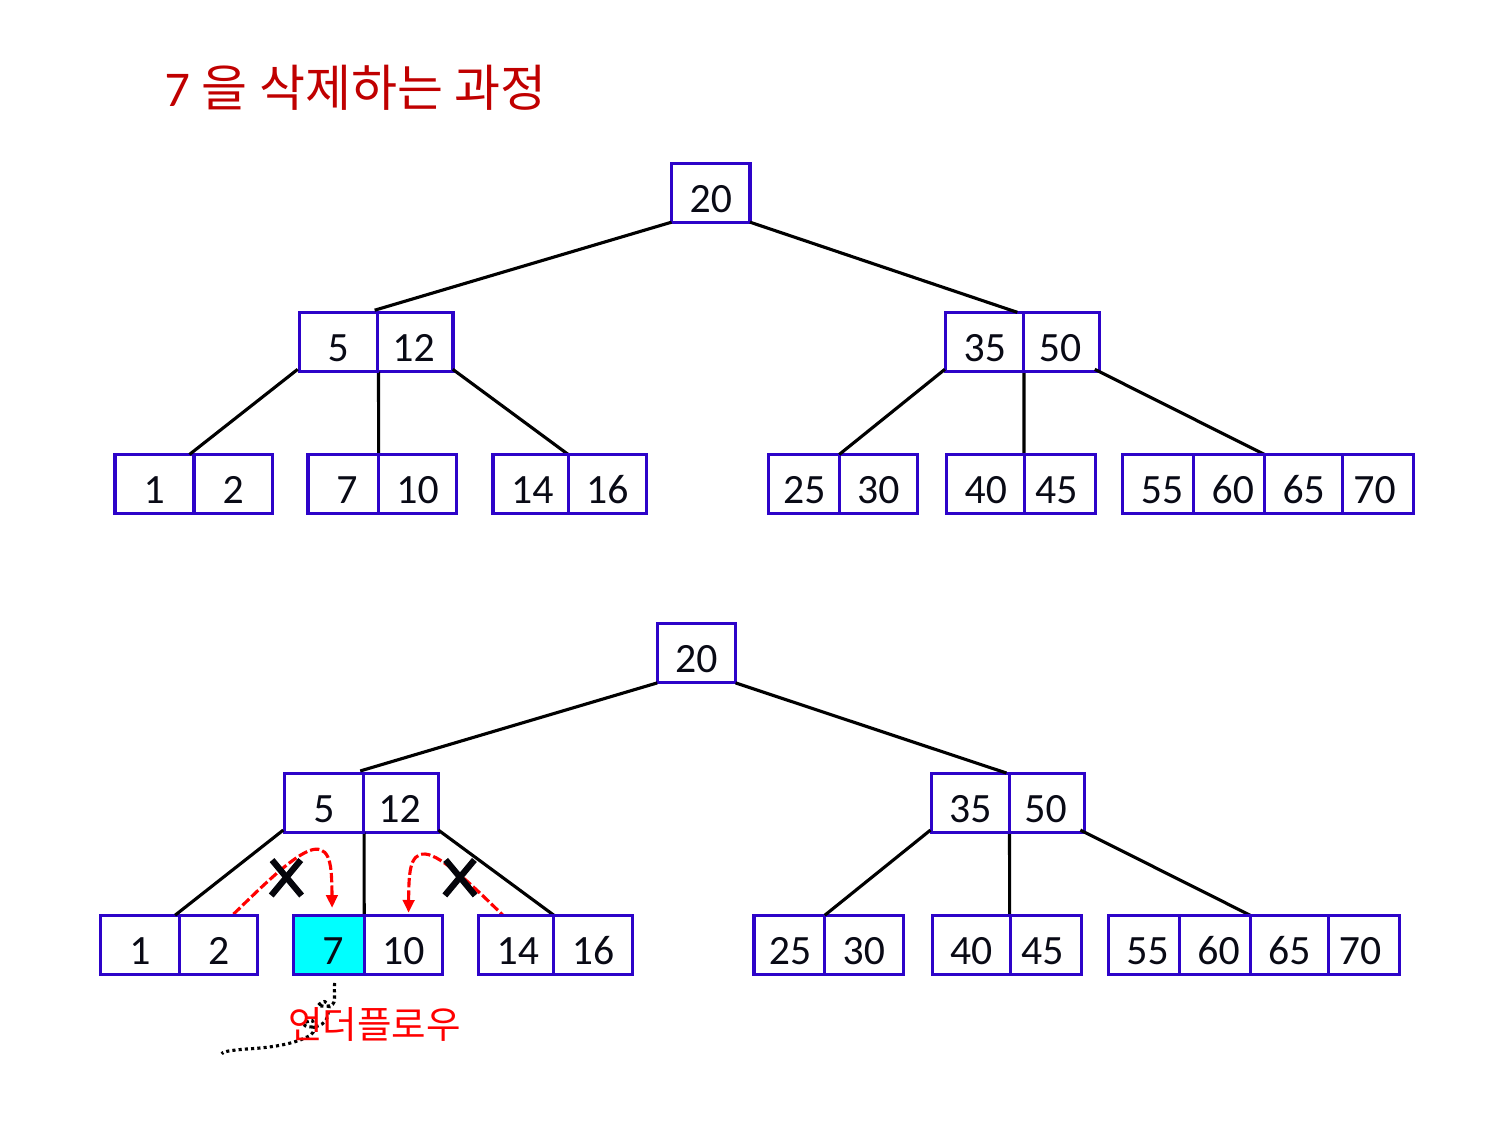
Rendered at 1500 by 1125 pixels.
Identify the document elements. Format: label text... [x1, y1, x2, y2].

text_box 언더플로우 [260, 993, 490, 1054]
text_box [444, 859, 475, 896]
text_box 50 [1010, 773, 1085, 833]
text_box 30 [824, 915, 904, 975]
text_box 7 [293, 915, 364, 975]
text_box 12 [378, 312, 453, 372]
text_box 1 [100, 915, 179, 975]
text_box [271, 859, 301, 896]
text_box 10 [378, 454, 457, 514]
text_box 25 [768, 454, 839, 514]
text_box 50 [1024, 312, 1100, 372]
text_box [233, 849, 339, 915]
text_box 16 [568, 454, 647, 514]
text_box 60 [1179, 915, 1250, 975]
text_box 45 [1011, 915, 1082, 975]
text_box 25 [753, 915, 824, 975]
text_box 35 [931, 773, 1010, 833]
text_box 30 [839, 454, 918, 514]
text_box 20 [657, 623, 736, 683]
text_box 1 [114, 454, 193, 514]
text_box 60 [1193, 454, 1264, 514]
text_box 5 [284, 773, 364, 833]
text_box 45 [1025, 454, 1096, 514]
text_box 2 [193, 454, 273, 514]
text_box [221, 1029, 260, 1054]
text_box 65 [1264, 454, 1343, 514]
text_box 70 [1329, 915, 1400, 975]
text_box 5 [299, 312, 378, 372]
text_box [402, 853, 503, 918]
text_box 40 [946, 454, 1025, 514]
text_box 40 [932, 915, 1011, 975]
text_box 2 [179, 915, 258, 975]
text_box 10 [364, 915, 443, 975]
text_box 16 [553, 915, 633, 975]
text_box 14 [478, 915, 553, 975]
text_box 20 [671, 163, 750, 223]
text_box 55 [1122, 454, 1193, 514]
text_box 65 [1250, 915, 1329, 975]
text_box 7 [307, 454, 378, 514]
text_box 55 [1108, 915, 1179, 975]
text_box 12 [364, 773, 439, 833]
text_box 7을 삭제하는 과정 [149, 49, 562, 124]
text_box 14 [492, 454, 568, 514]
text_box 70 [1343, 454, 1414, 514]
text_box [318, 982, 335, 993]
text_box 35 [945, 312, 1024, 372]
